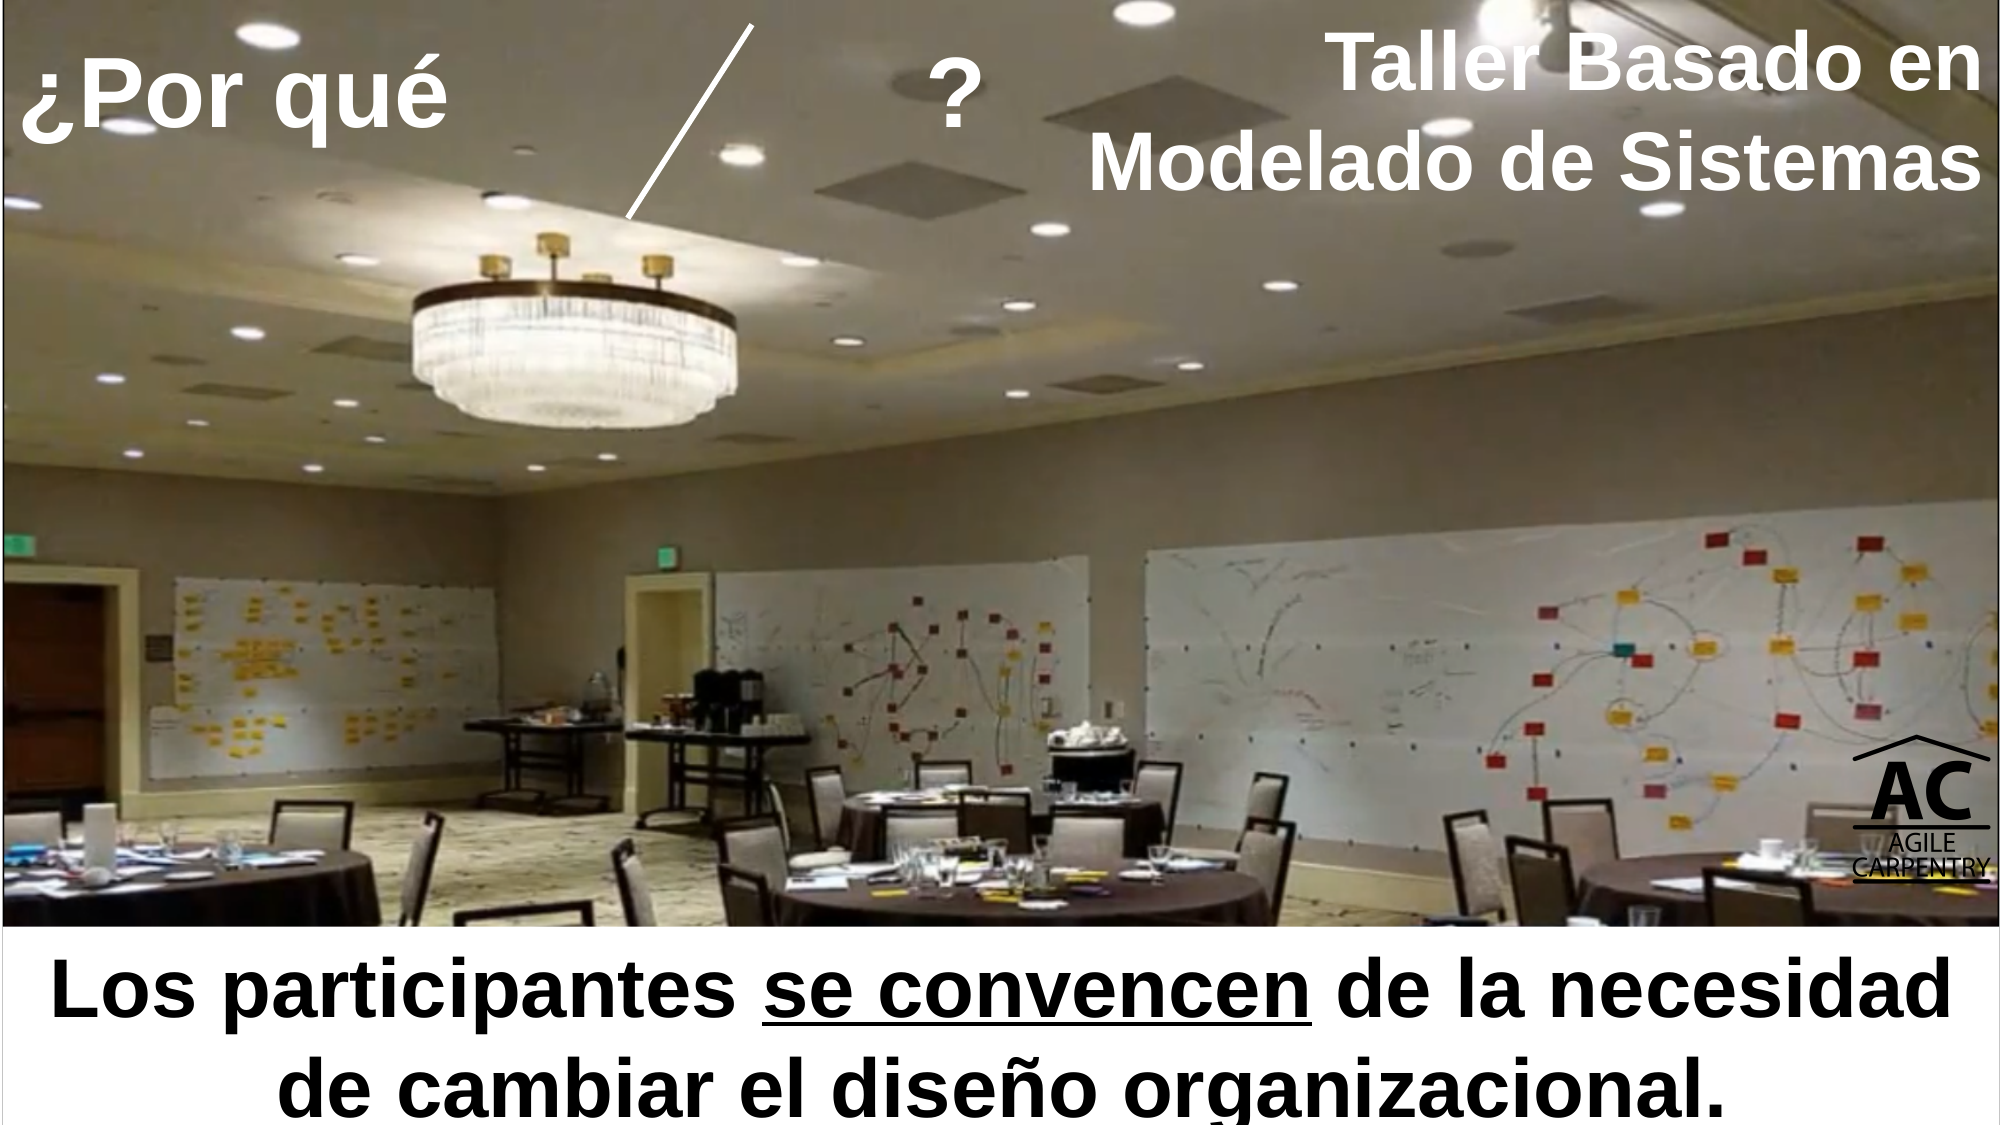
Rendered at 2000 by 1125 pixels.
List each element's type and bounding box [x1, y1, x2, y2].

text_box [627, 24, 753, 219]
picture [2, 0, 2000, 1125]
